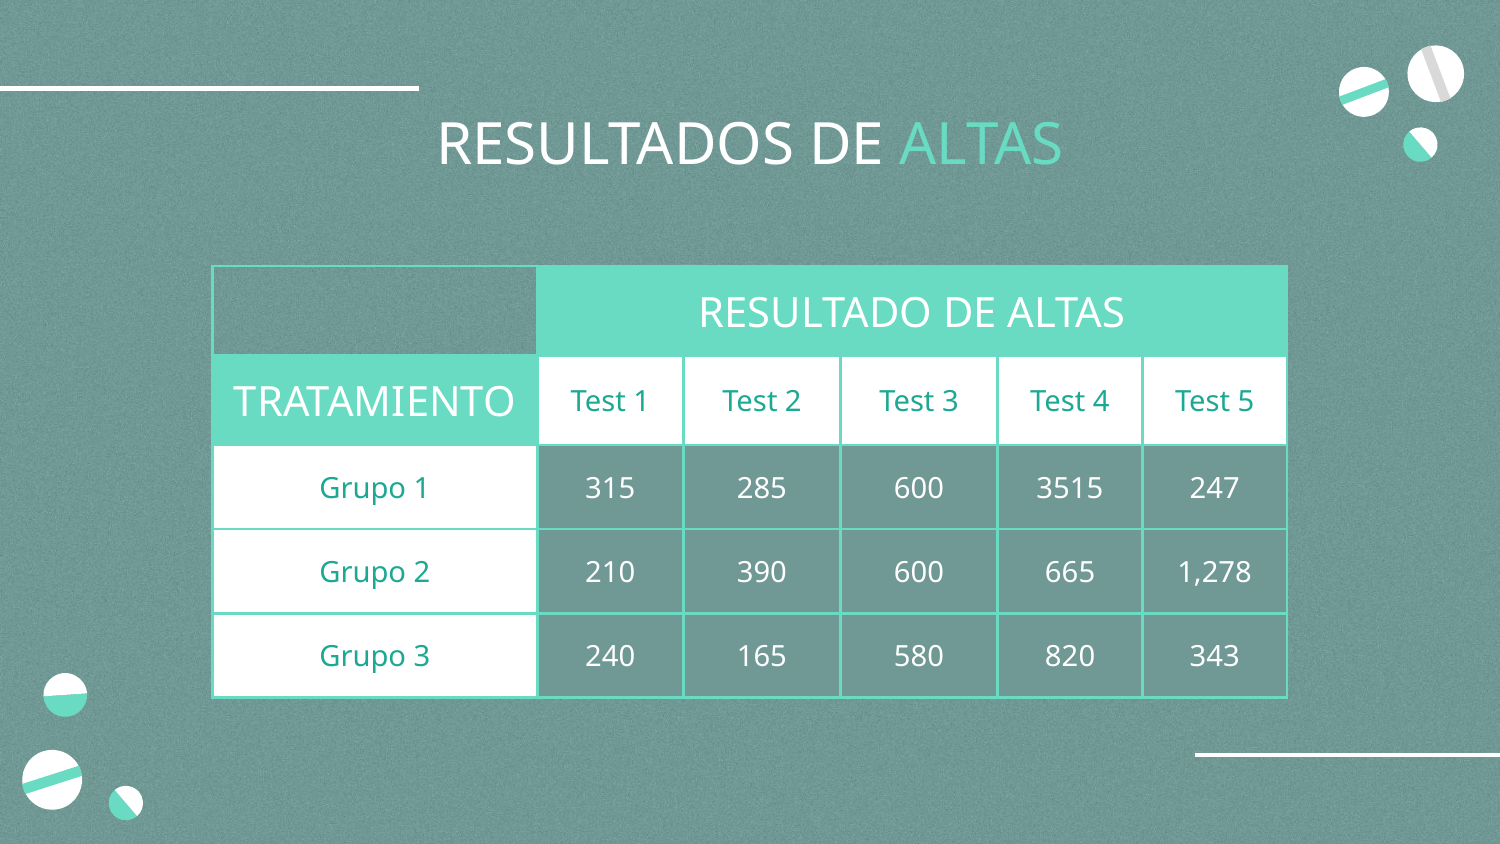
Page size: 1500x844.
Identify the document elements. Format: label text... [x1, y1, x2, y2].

table_cell 210 [539, 530, 682, 612]
table_cell Grupo 1 [214, 446, 536, 528]
table_cell Grupo 3 [214, 615, 536, 696]
table_cell Grupo 2 [214, 530, 536, 612]
title RESULTADOS DE ALTAS [118, 88, 1382, 183]
table_cell 285 [685, 446, 839, 528]
table_cell 390 [685, 530, 839, 612]
table_cell 1,278 [1144, 530, 1286, 612]
table_cell 600 [842, 446, 996, 528]
table_cell 665 [999, 530, 1141, 612]
picture [0, 0, 1500, 844]
table_cell 315 [539, 446, 682, 528]
table_cell Test 5 [1144, 357, 1286, 444]
table_cell 3515 [999, 446, 1141, 528]
table_cell 343 [1144, 615, 1286, 696]
table_cell Test 1 [539, 357, 682, 444]
table_cell TRATAMIENTO [214, 357, 536, 444]
table_header [214, 267, 536, 354]
table_header RESULTADO DE ALTAS [539, 267, 1286, 354]
table_cell 820 [999, 615, 1141, 696]
table_cell 240 [539, 615, 682, 696]
table_cell 600 [842, 530, 996, 612]
table_cell 580 [842, 615, 996, 696]
table_cell 247 [1144, 446, 1286, 528]
table_cell Test 2 [685, 357, 839, 444]
table_cell Test 4 [999, 357, 1141, 444]
table_cell 165 [685, 615, 839, 696]
table_cell Test 3 [842, 357, 996, 444]
